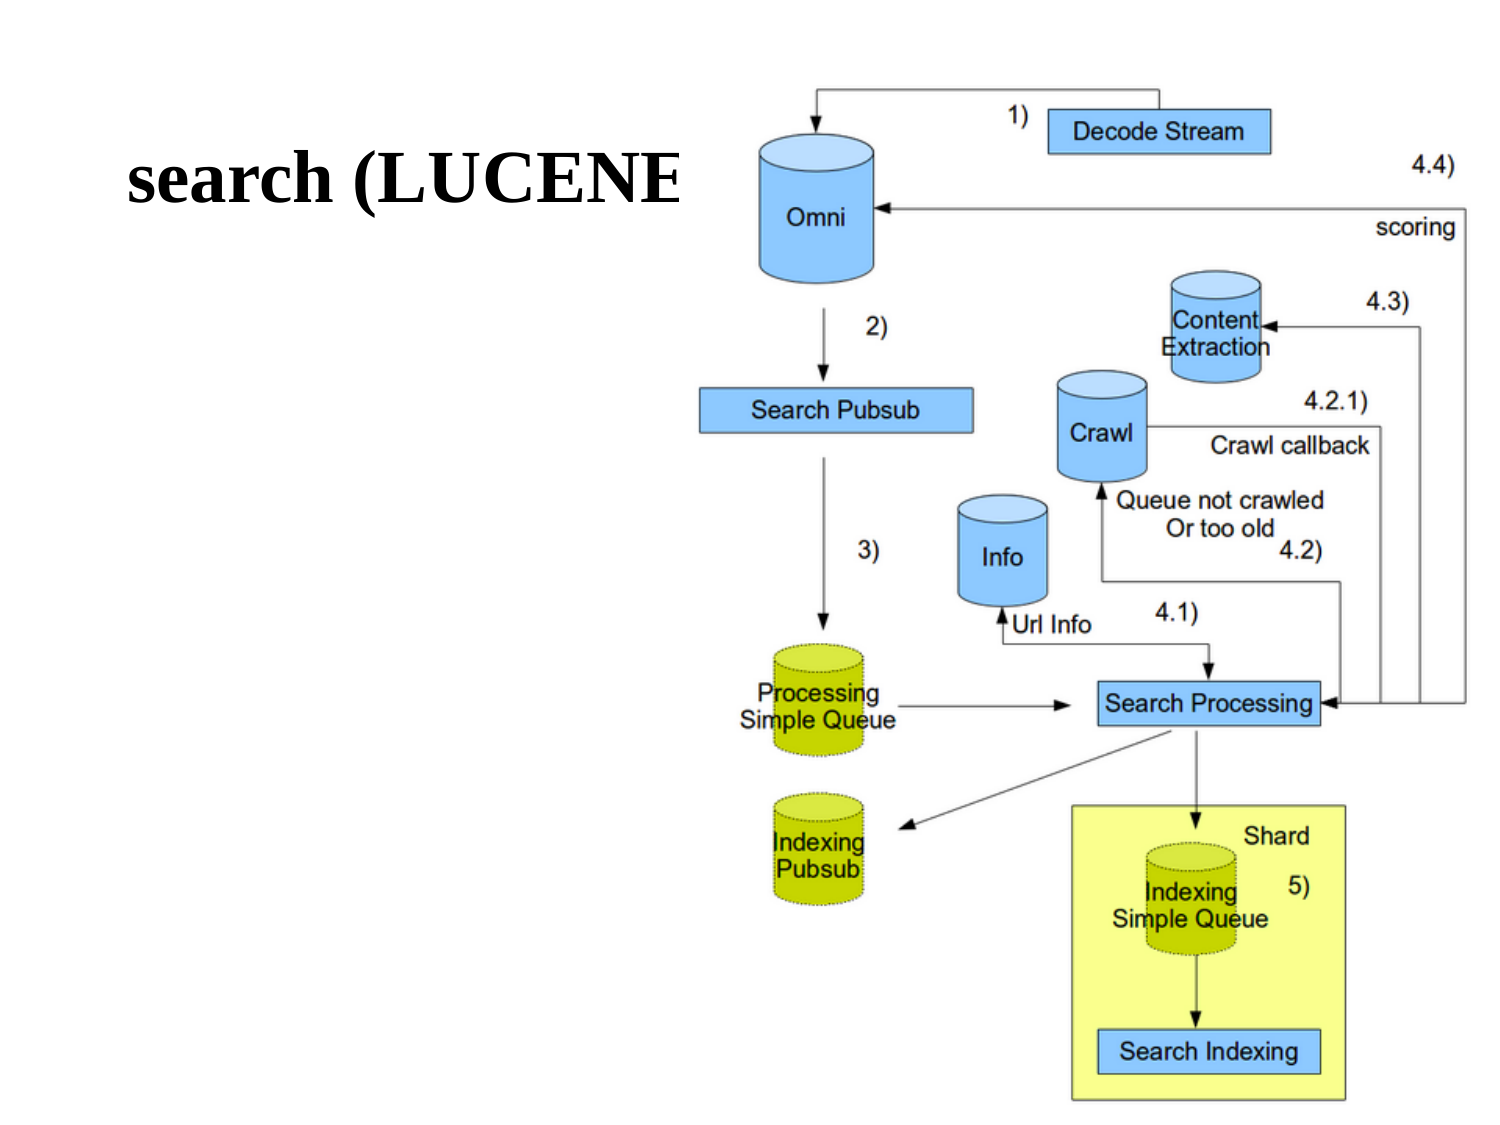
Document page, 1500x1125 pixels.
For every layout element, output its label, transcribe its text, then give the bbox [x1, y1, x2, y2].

text_box [679, 34, 1492, 1125]
title search (LUCENE) [75, 45, 679, 233]
